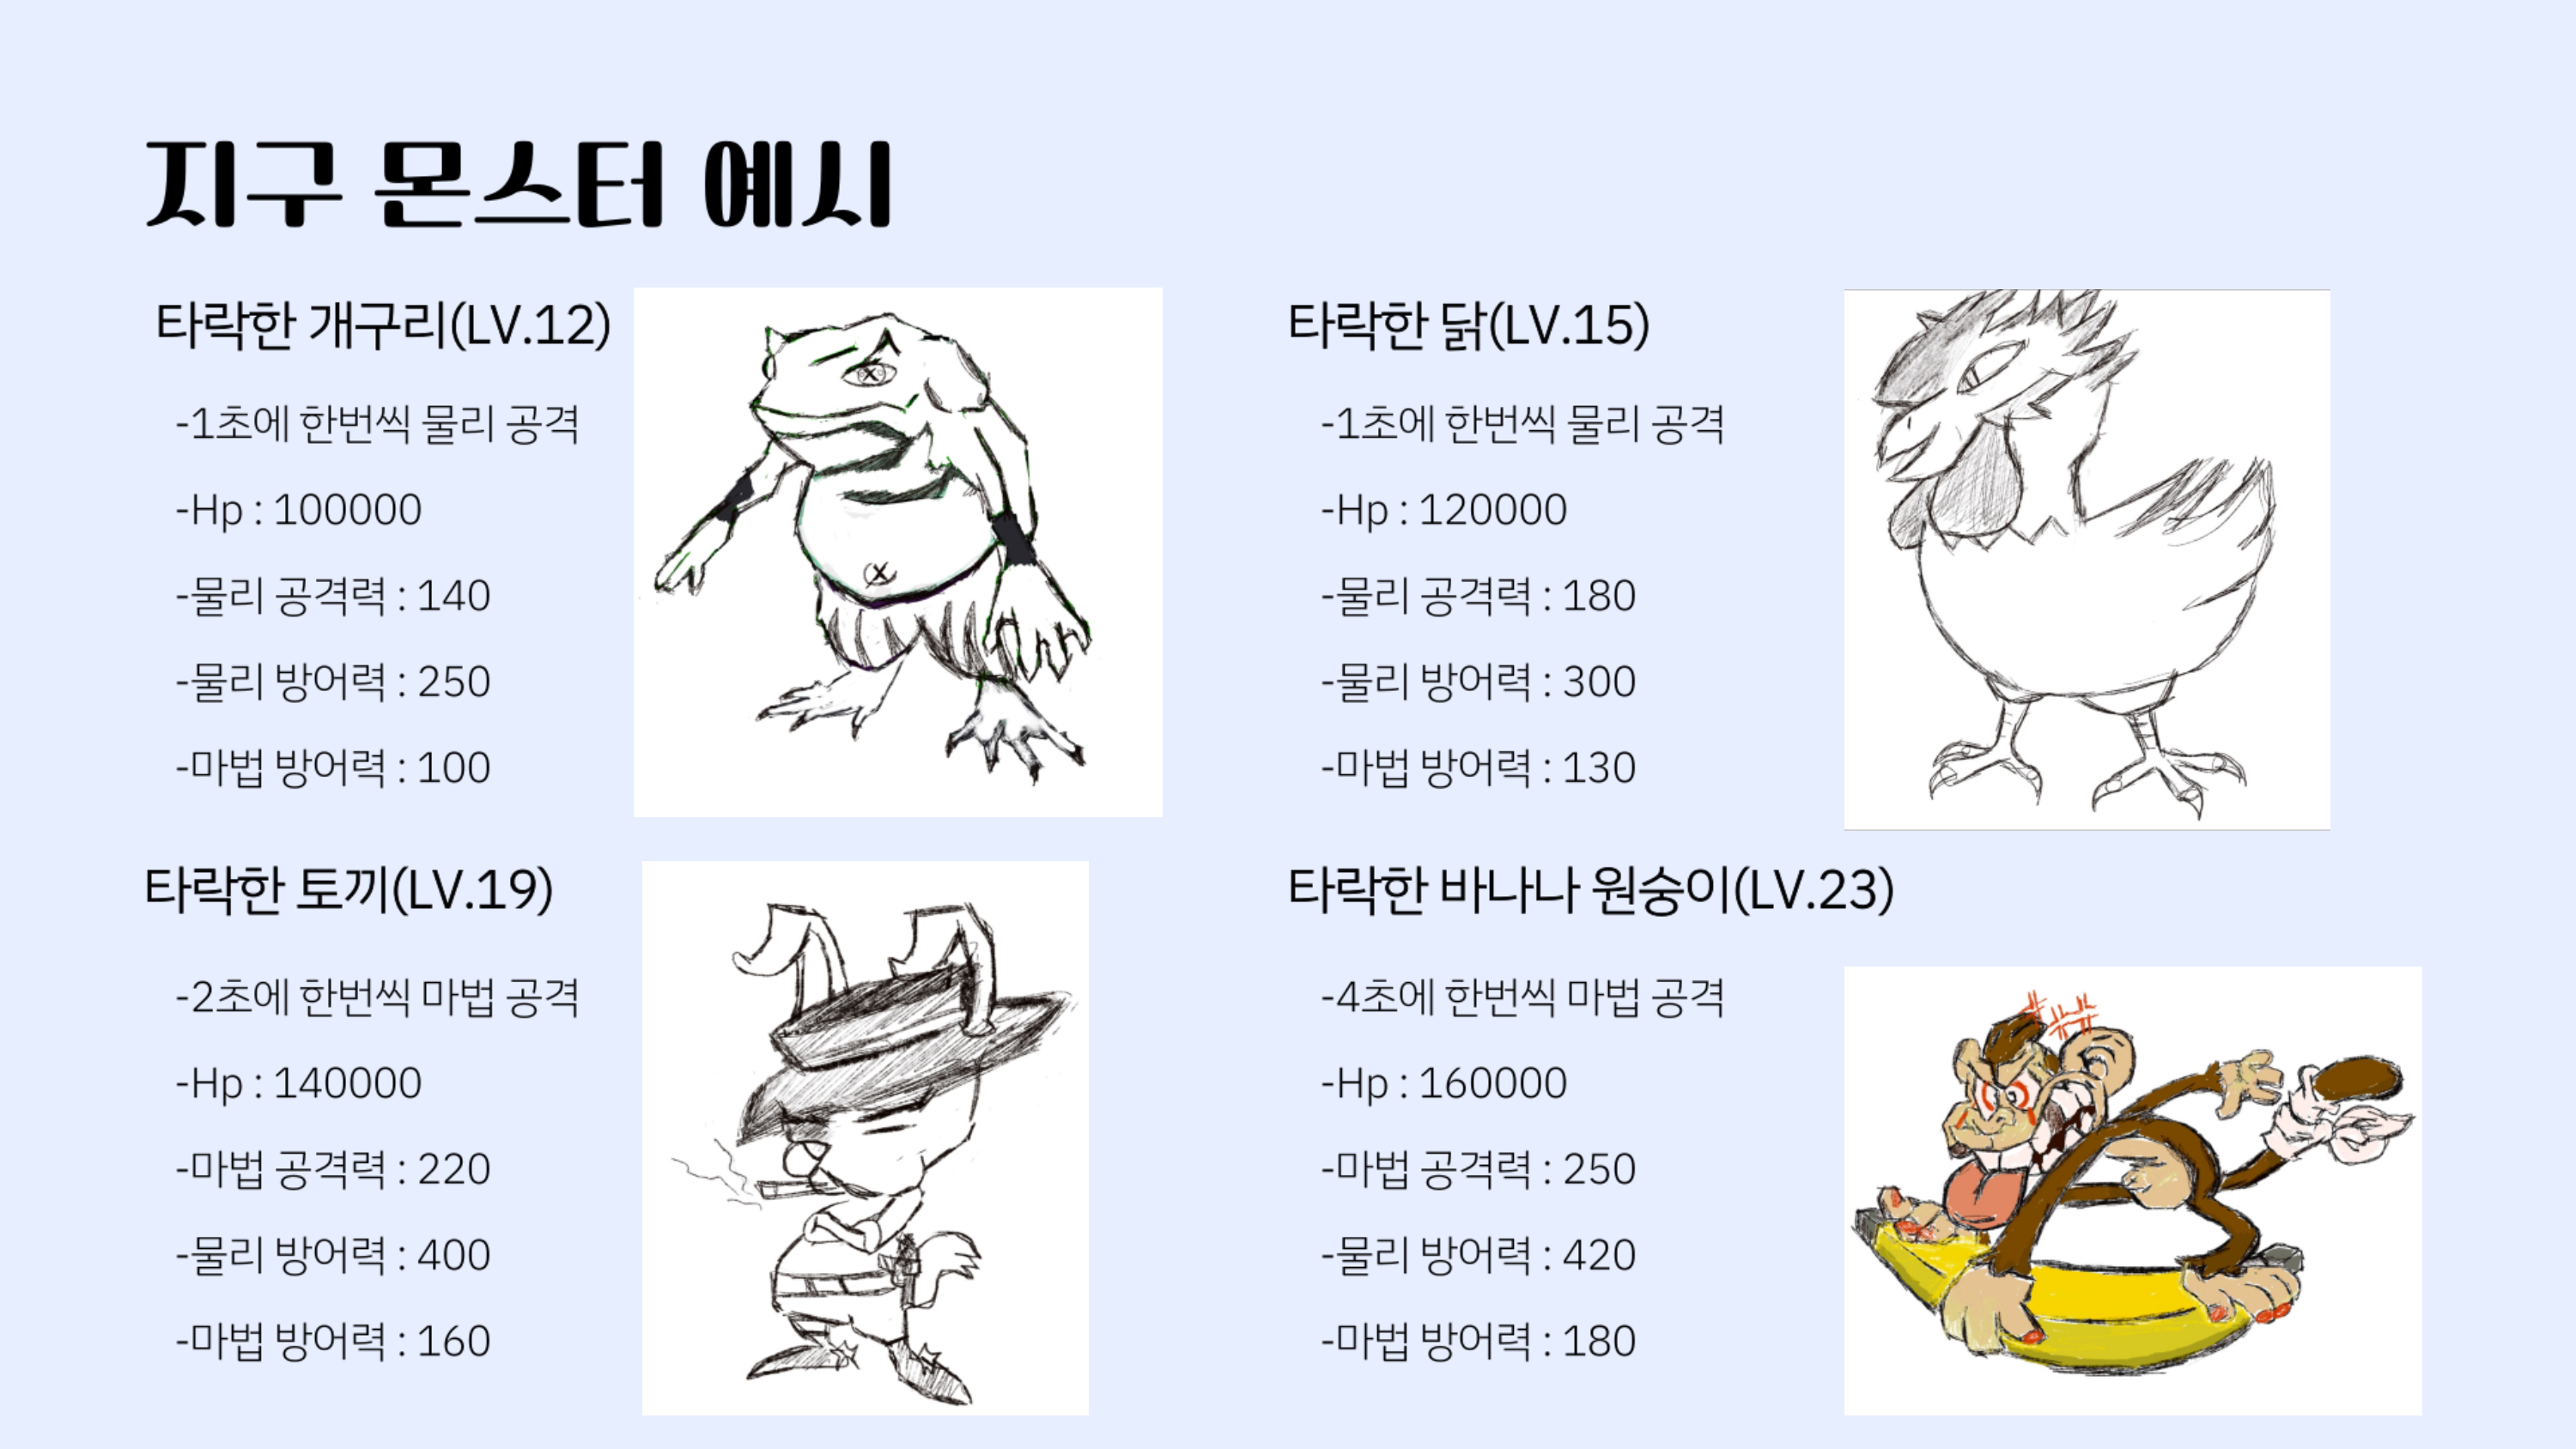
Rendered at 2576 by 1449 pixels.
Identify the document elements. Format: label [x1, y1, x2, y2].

picture [1279, 845, 1923, 953]
text_box [1844, 967, 2422, 1416]
text_box [641, 860, 1089, 1416]
text_box [633, 288, 1163, 817]
picture [167, 961, 601, 1391]
picture [136, 845, 580, 953]
picture [127, 94, 950, 817]
text_box [1844, 289, 2330, 831]
picture [1313, 961, 1747, 1391]
picture [1279, 279, 1747, 817]
